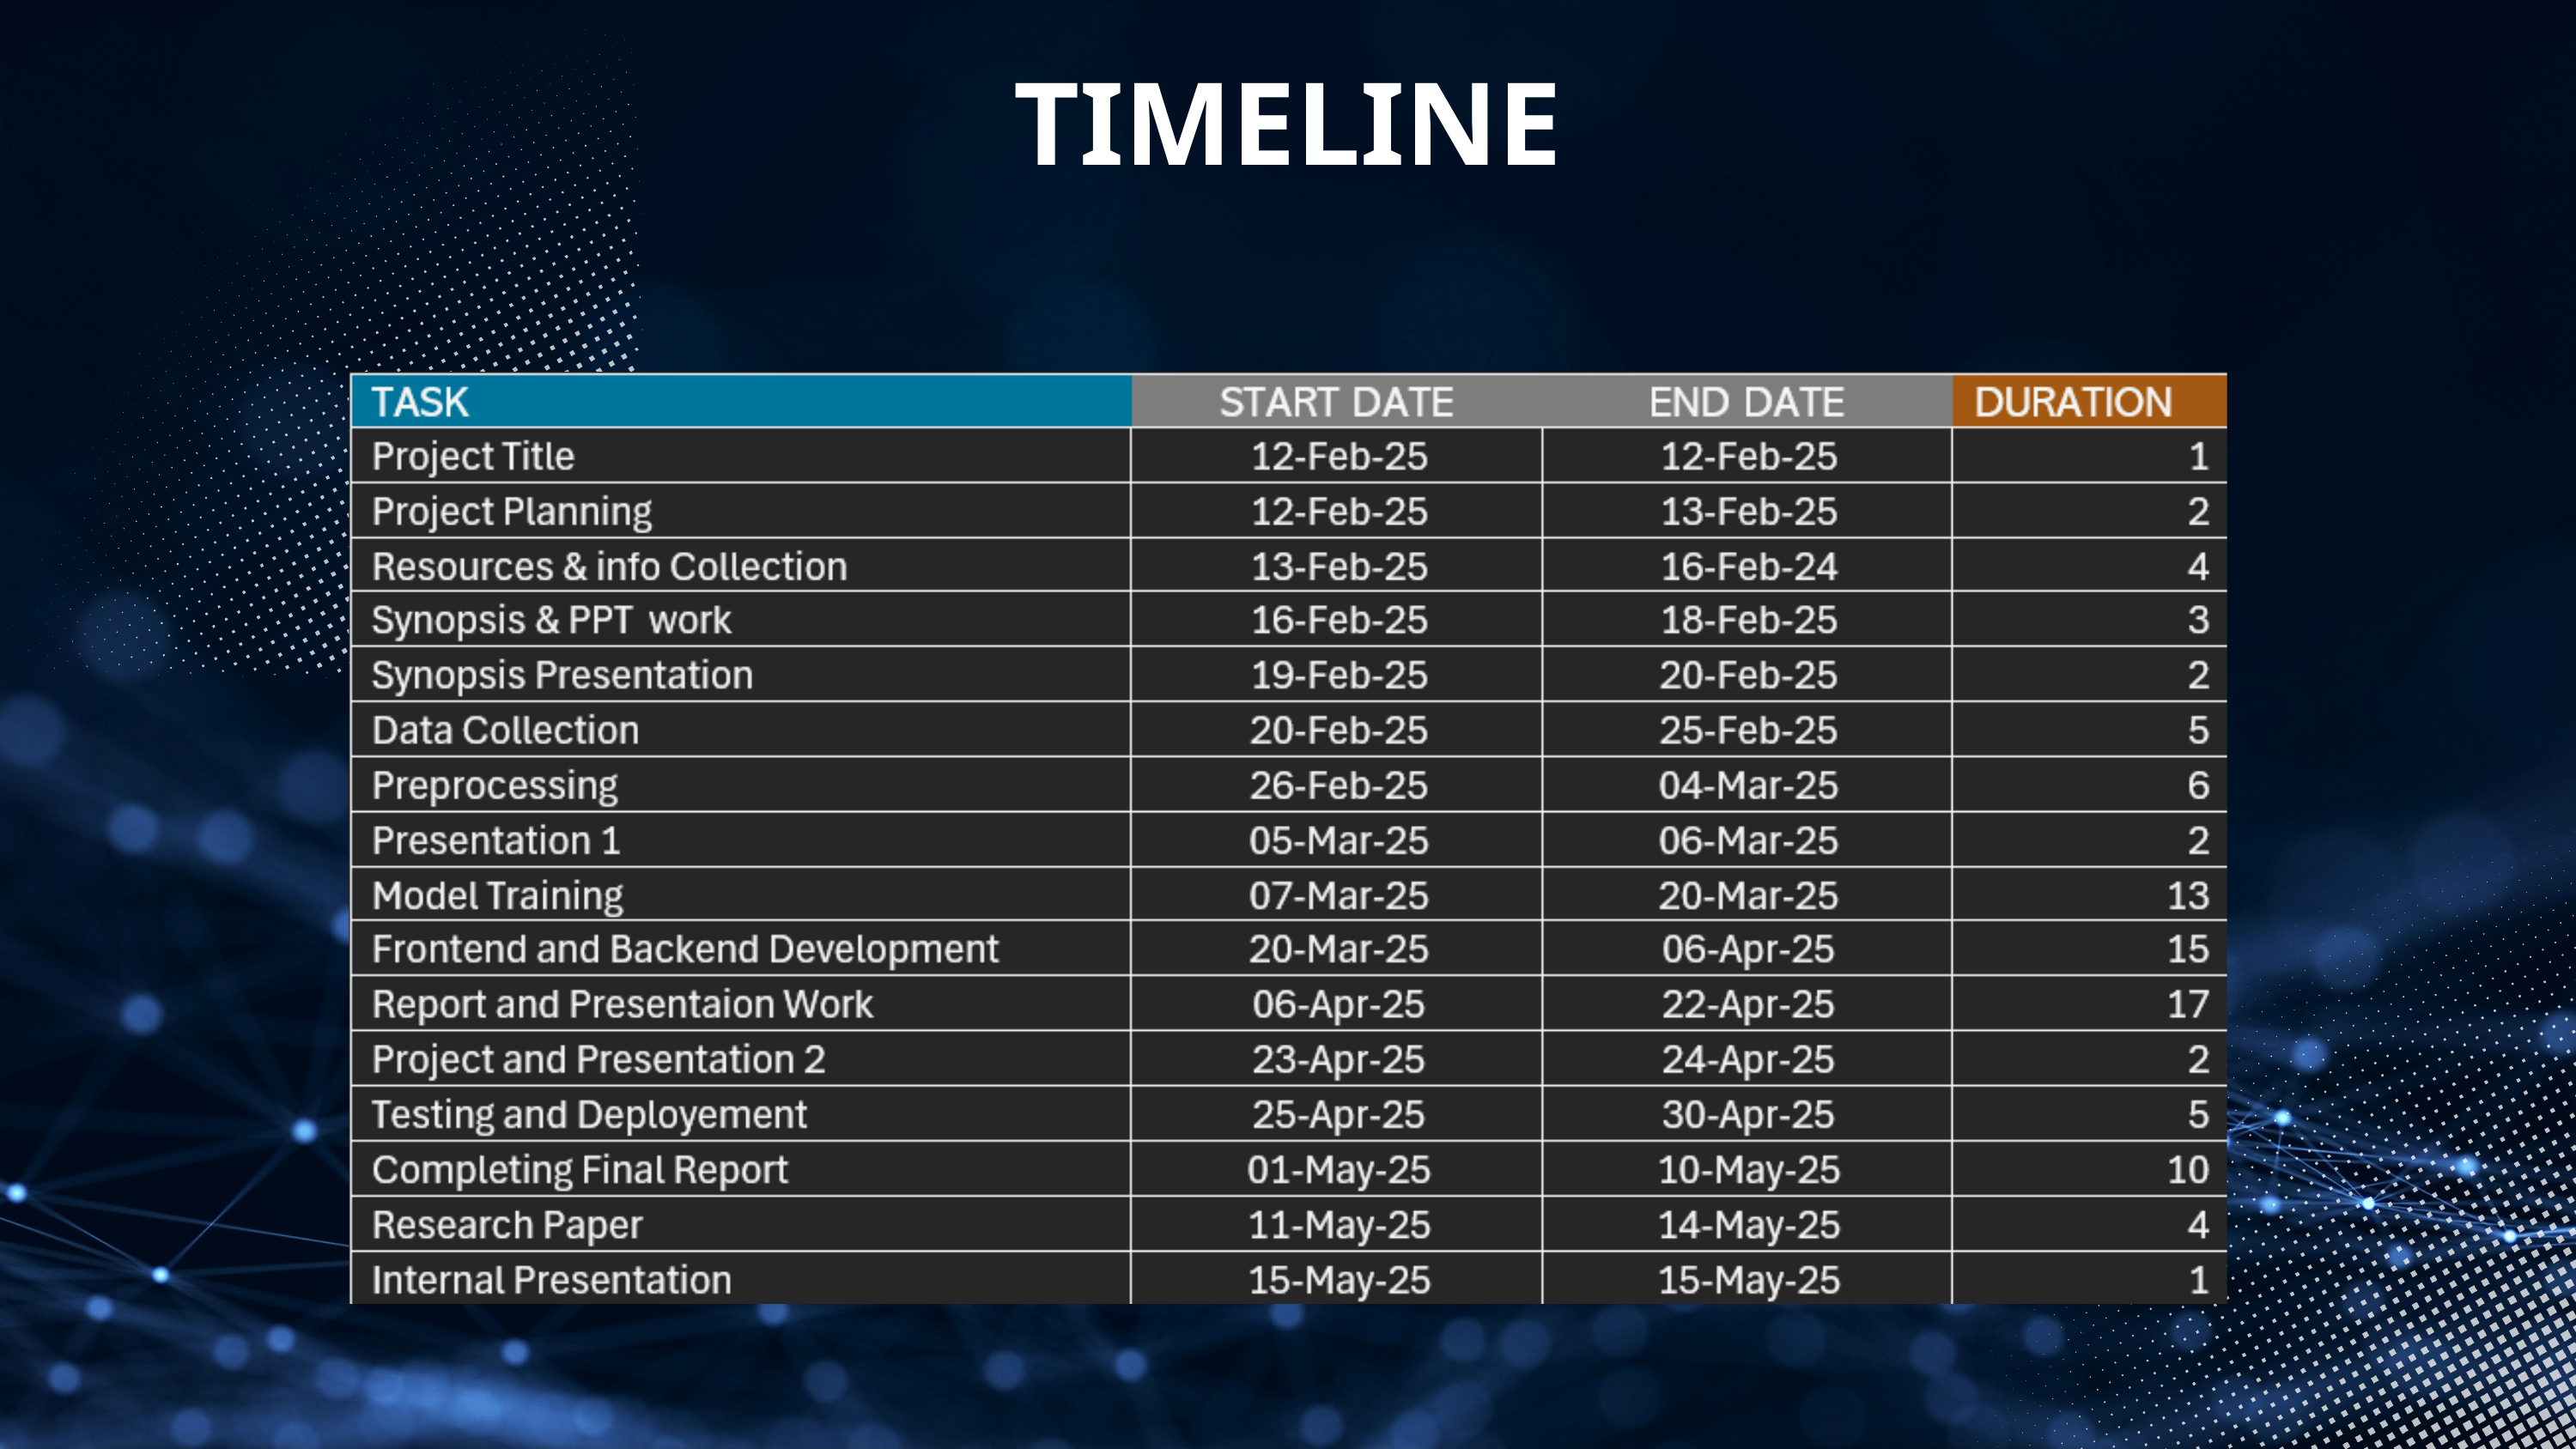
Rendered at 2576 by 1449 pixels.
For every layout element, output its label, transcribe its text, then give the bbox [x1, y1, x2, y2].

text_box [1933, 779, 2576, 1449]
text_box [0, 681, 1933, 1449]
text_box [646, 0, 2576, 779]
text_box [0, 0, 646, 681]
text_box TIMELINE [646, 27, 2063, 189]
text_box [349, 372, 2227, 1304]
